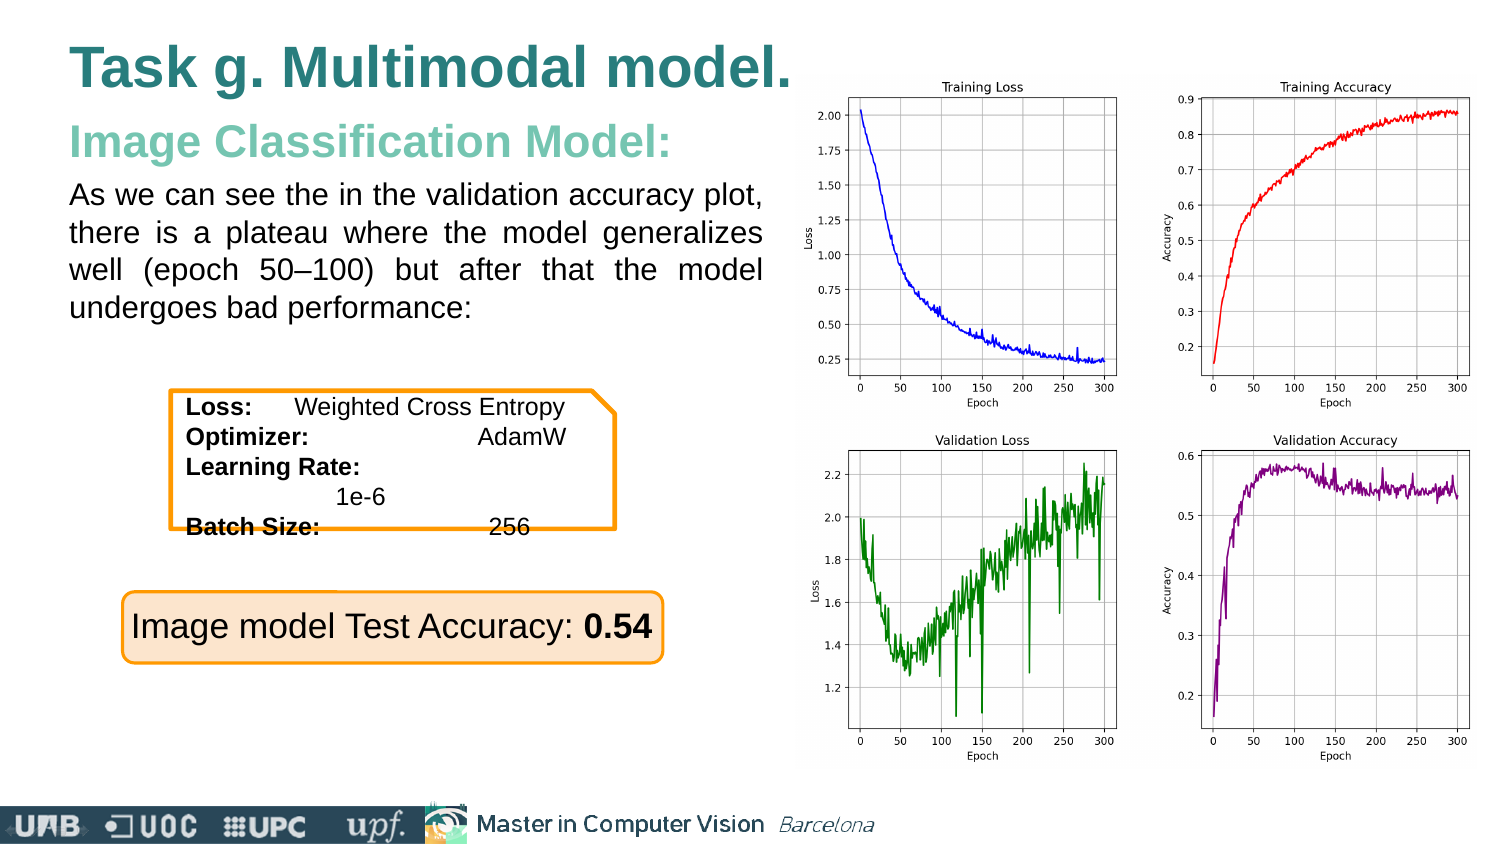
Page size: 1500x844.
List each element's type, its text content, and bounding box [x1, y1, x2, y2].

picture [0, 799, 882, 844]
title Task g. Multimodal model. [54, 24, 1446, 104]
text_box Image model Test Accuracy: 0.54 [115, 588, 670, 667]
picture [794, 74, 1477, 770]
text_box Loss: Weighted Cross Entropy Optimizer: AdamW Learning Rate: 1e-6 Batch Size: 256 [170, 390, 615, 529]
list Image Classification Model: As we can see the in the validation accuracy plot, there is a plateau where the model generalizes well (epoch 50–100) but after that the model undergoes bad performance: [54, 104, 780, 391]
